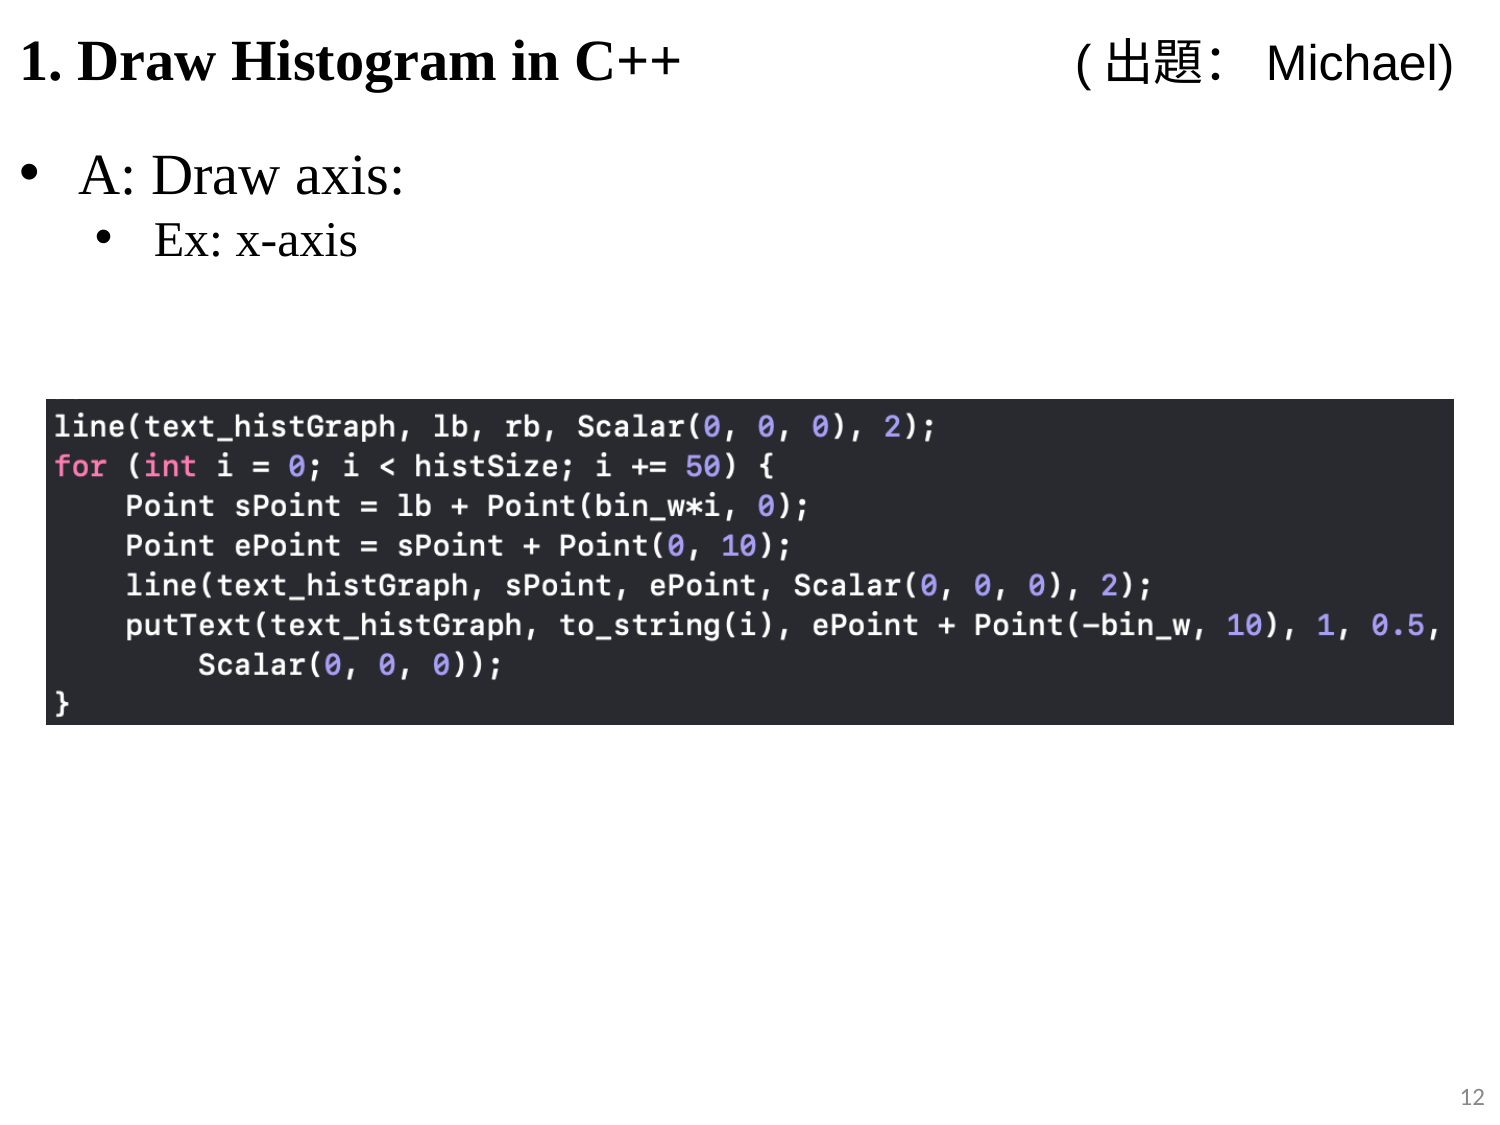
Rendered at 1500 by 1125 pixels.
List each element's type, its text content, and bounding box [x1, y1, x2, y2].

text_box A: Draw axis: Ex: x-axis [4, 128, 1496, 843]
picture [46, 399, 1454, 726]
title 1. Draw Histogram in C++ (出題：Michael) [4, 0, 1500, 123]
slide_number 12 [1050, 1065, 1500, 1125]
